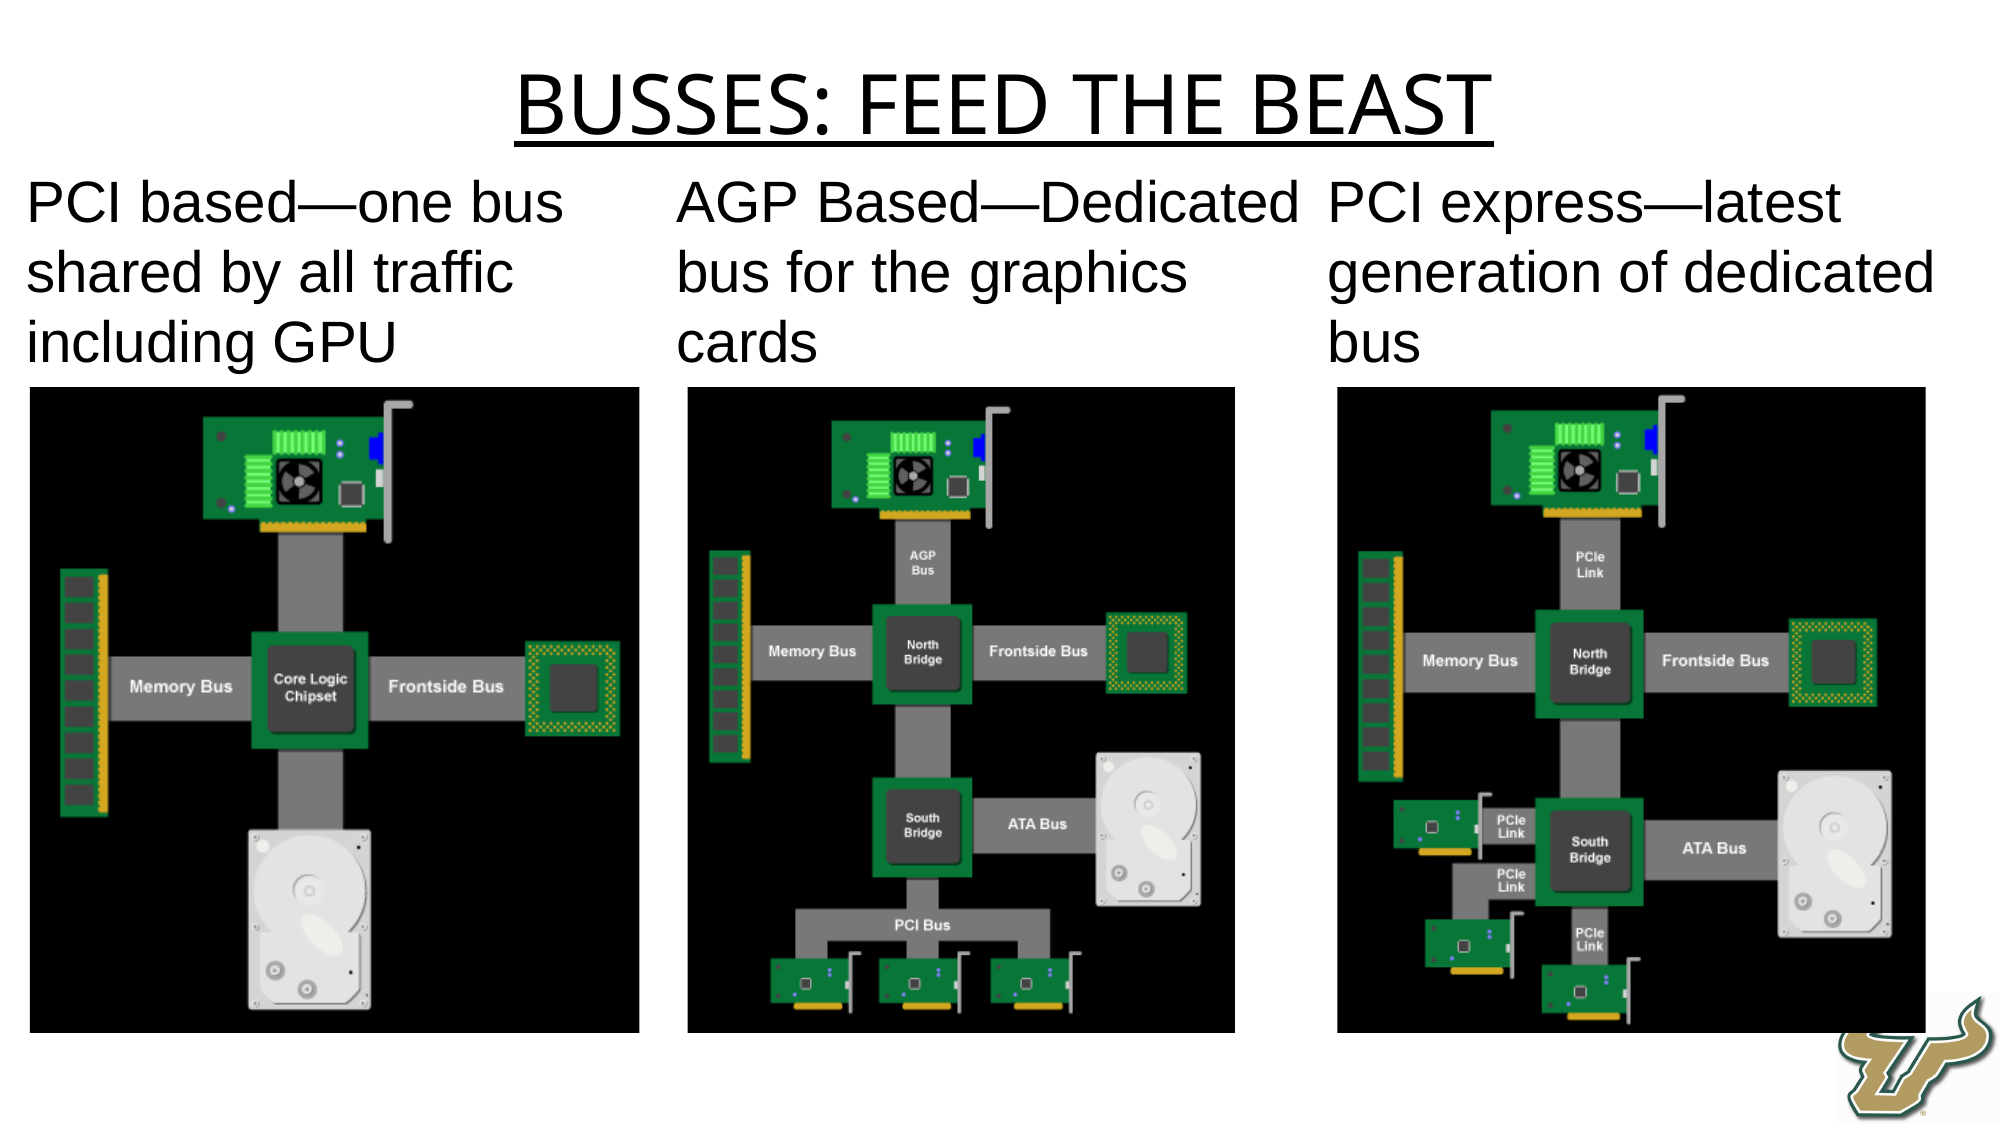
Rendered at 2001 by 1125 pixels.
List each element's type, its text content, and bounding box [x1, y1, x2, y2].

text_box [29, 387, 640, 1033]
picture [1835, 992, 2000, 1124]
text_box PCI based—one bus shared by all traffic including GPU AGP Based—Dedicated bus for the graphics cards PCI express—latest generation of dedicated bus [24, 149, 1977, 364]
text_box [1337, 387, 1926, 1033]
list Busses: Feed the beast [261, 43, 1739, 149]
text_box [687, 387, 1235, 1033]
